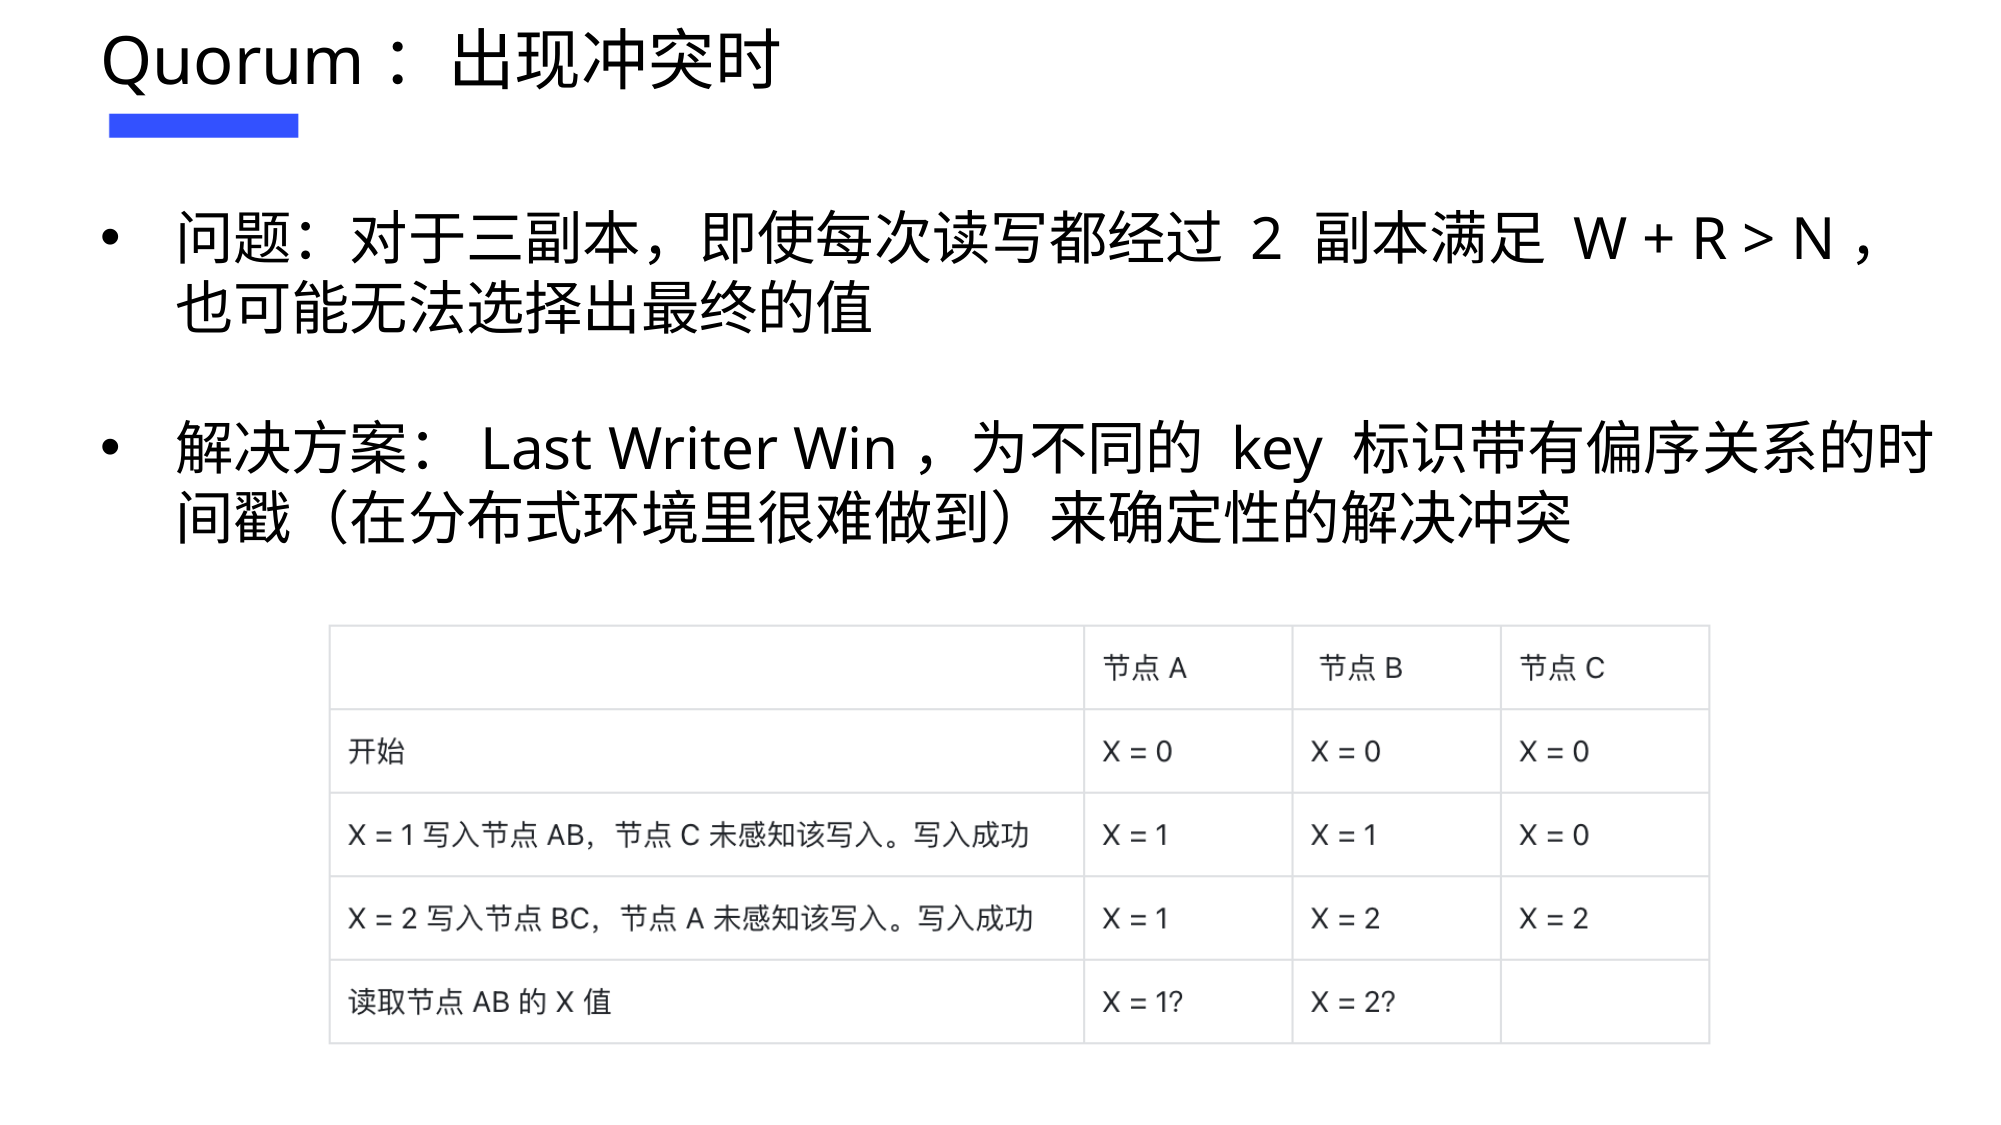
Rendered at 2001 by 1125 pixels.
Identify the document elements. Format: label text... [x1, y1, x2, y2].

picture [312, 609, 1725, 1060]
text_box Quorum：出现冲突时 [85, 10, 984, 106]
picture [0, 90, 347, 162]
text_box 问题：对于三副本，即使每次读写都经过 2 副本满足 W + R > N，也可能无法选择出最终的值 解决方案：Last Writer Win，为不同的 key 标识带有偏序关系的时间戳（在分布式环境里很难做到）来确定性的解决冲突 [85, 193, 1952, 559]
